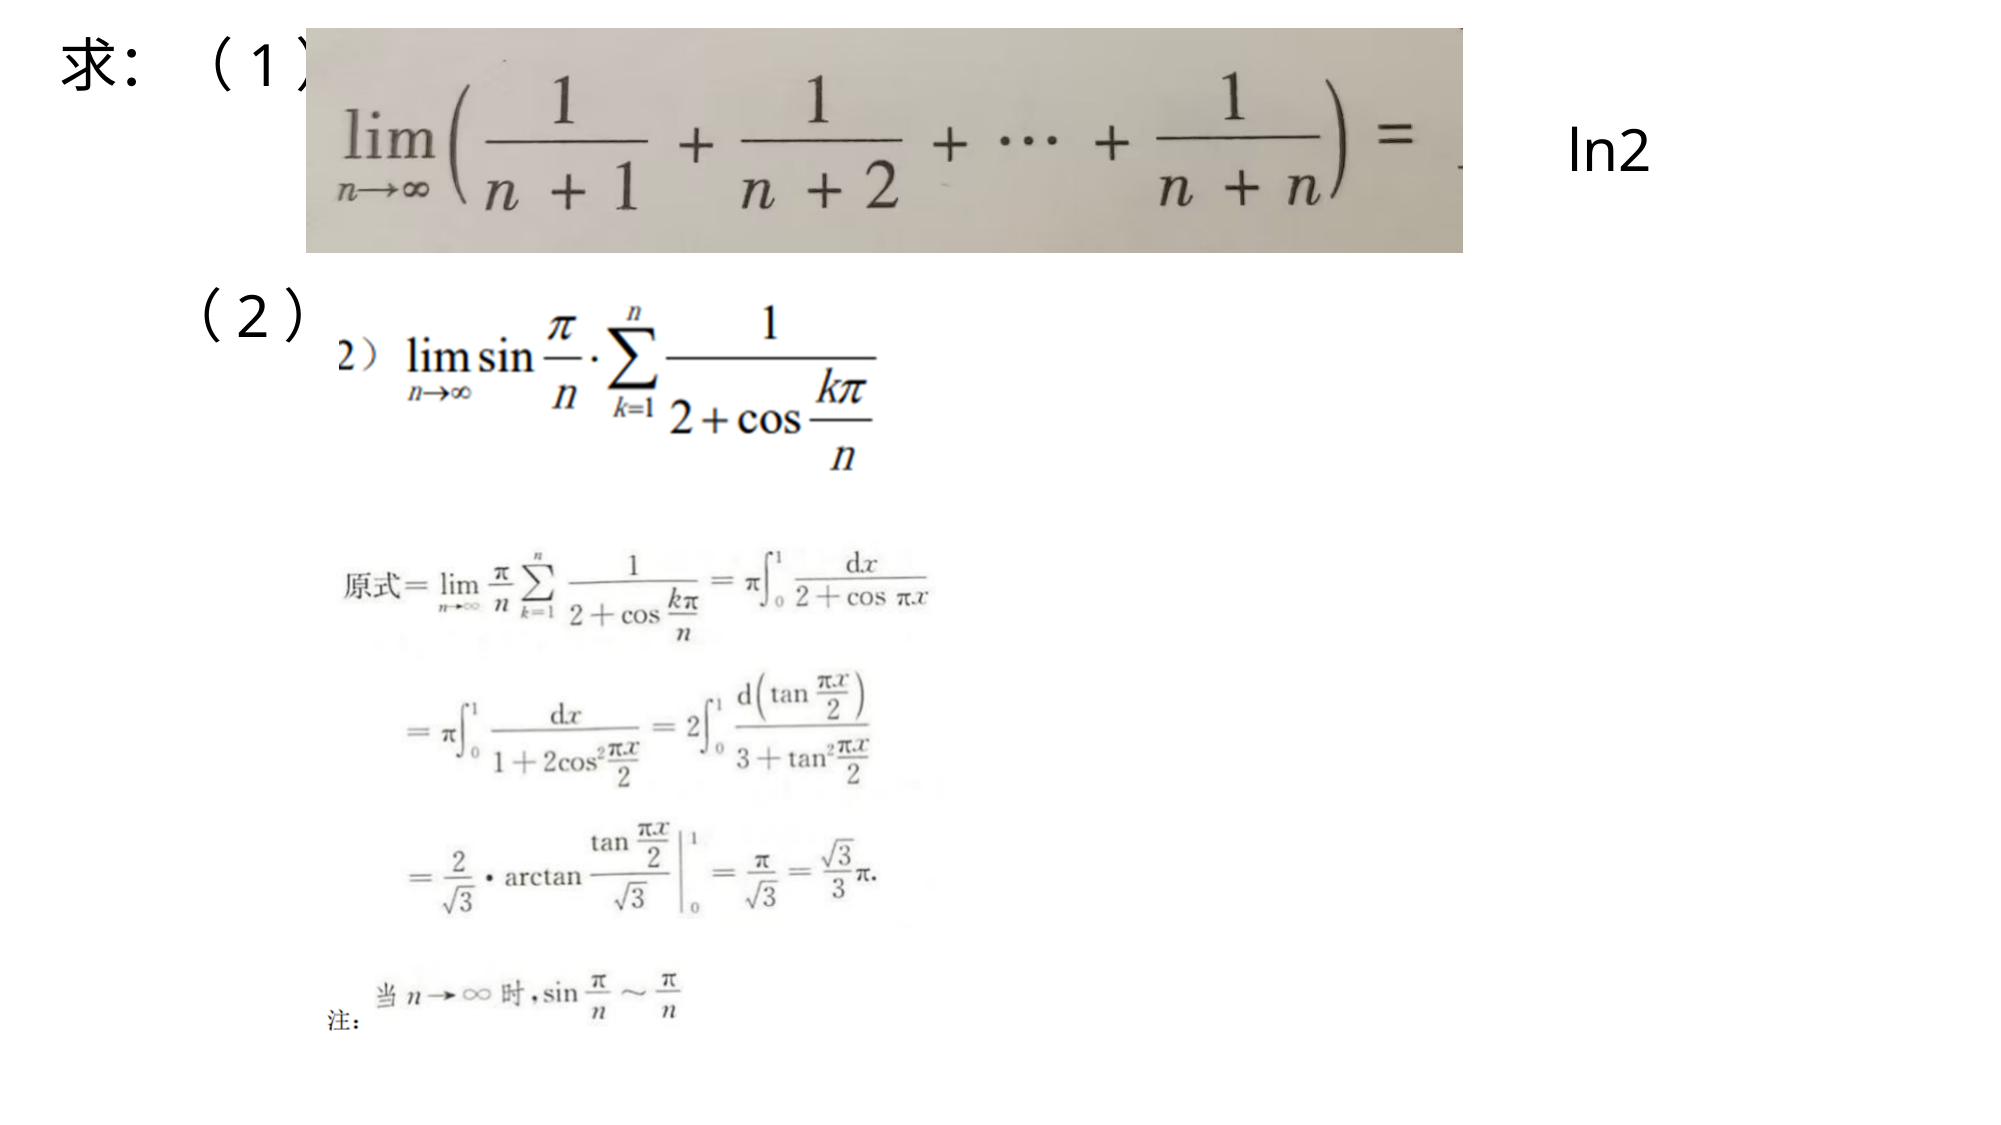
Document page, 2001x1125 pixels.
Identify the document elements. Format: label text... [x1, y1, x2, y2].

picture [306, 28, 1463, 253]
list 求：（1） （2） [44, 28, 1770, 743]
picture [295, 531, 959, 1040]
text_box ln2 [1552, 105, 1896, 191]
picture [339, 269, 977, 501]
